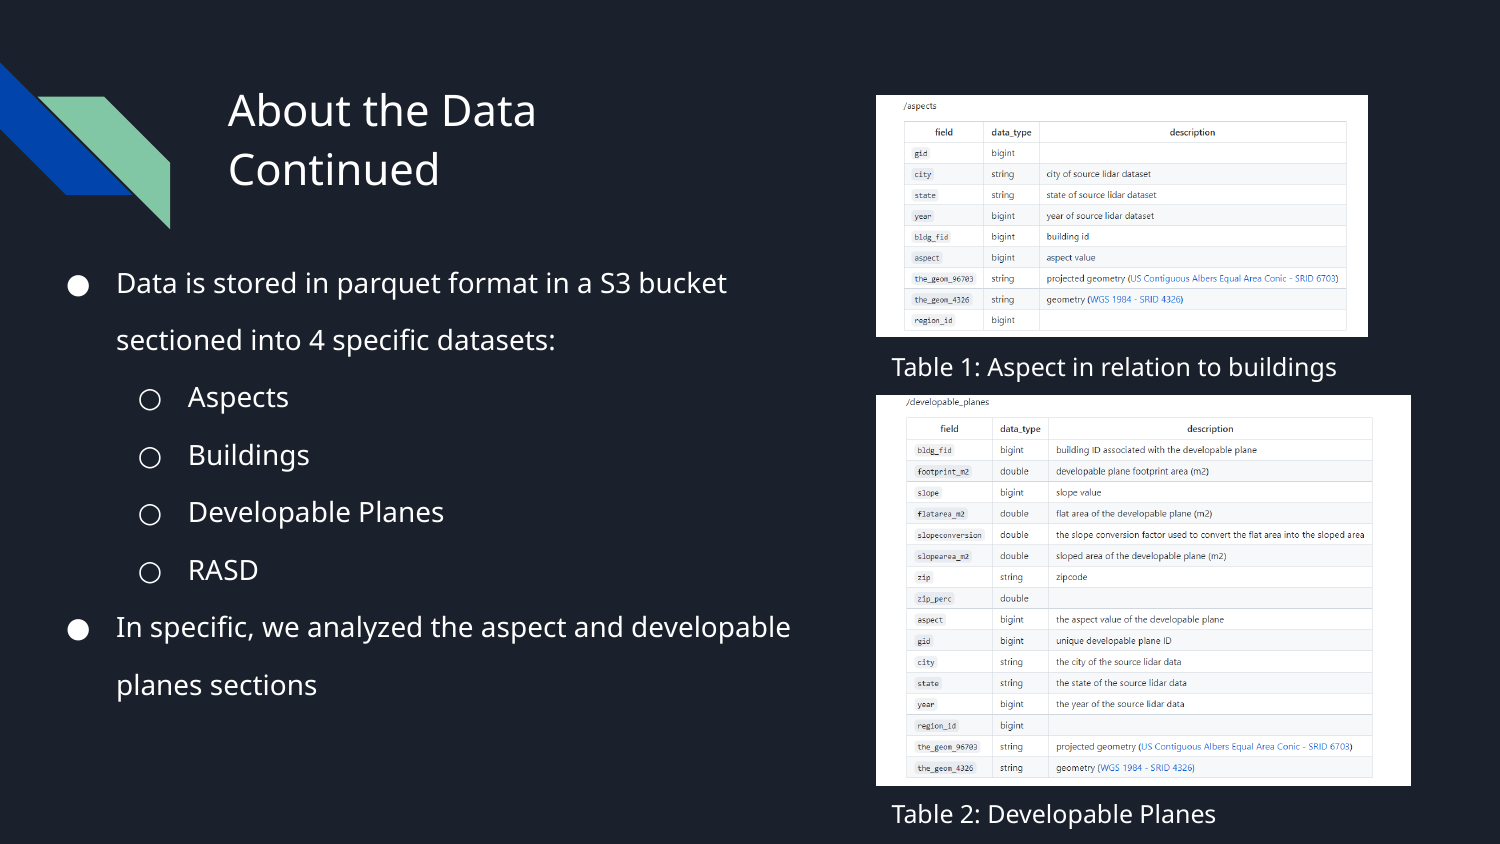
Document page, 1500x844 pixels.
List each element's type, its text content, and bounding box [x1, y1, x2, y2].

list Data is stored in parquet format in a S3 bucket sectioned into 4 specific datasets: Aspects Buildings Developable Planes RASD In specific, we analyzed the aspect and developable planes sections [28, 229, 849, 749]
text_box Table 2: Developable Planes [876, 792, 1411, 844]
title About the Data Continued [212, 64, 1368, 215]
picture [876, 395, 1412, 786]
text_box Table 1: Aspect in relation to buildings [876, 336, 1411, 394]
picture [876, 95, 1368, 337]
